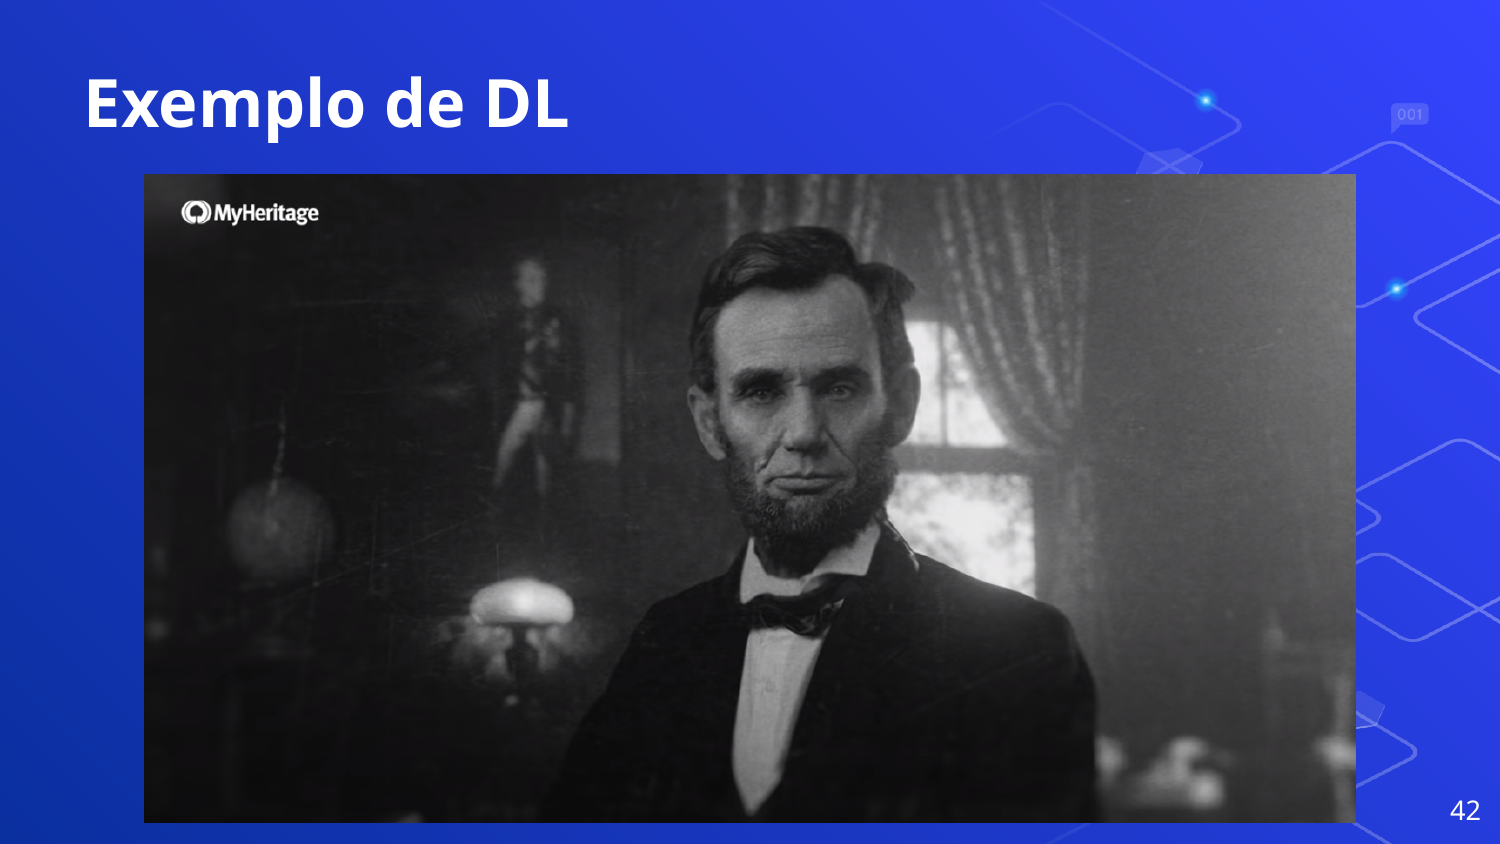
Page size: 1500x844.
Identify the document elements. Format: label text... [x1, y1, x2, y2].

title Exemplo de DL [84, 0, 1071, 141]
picture [0, 0, 1500, 844]
slide_number 42 [1391, 779, 1482, 844]
